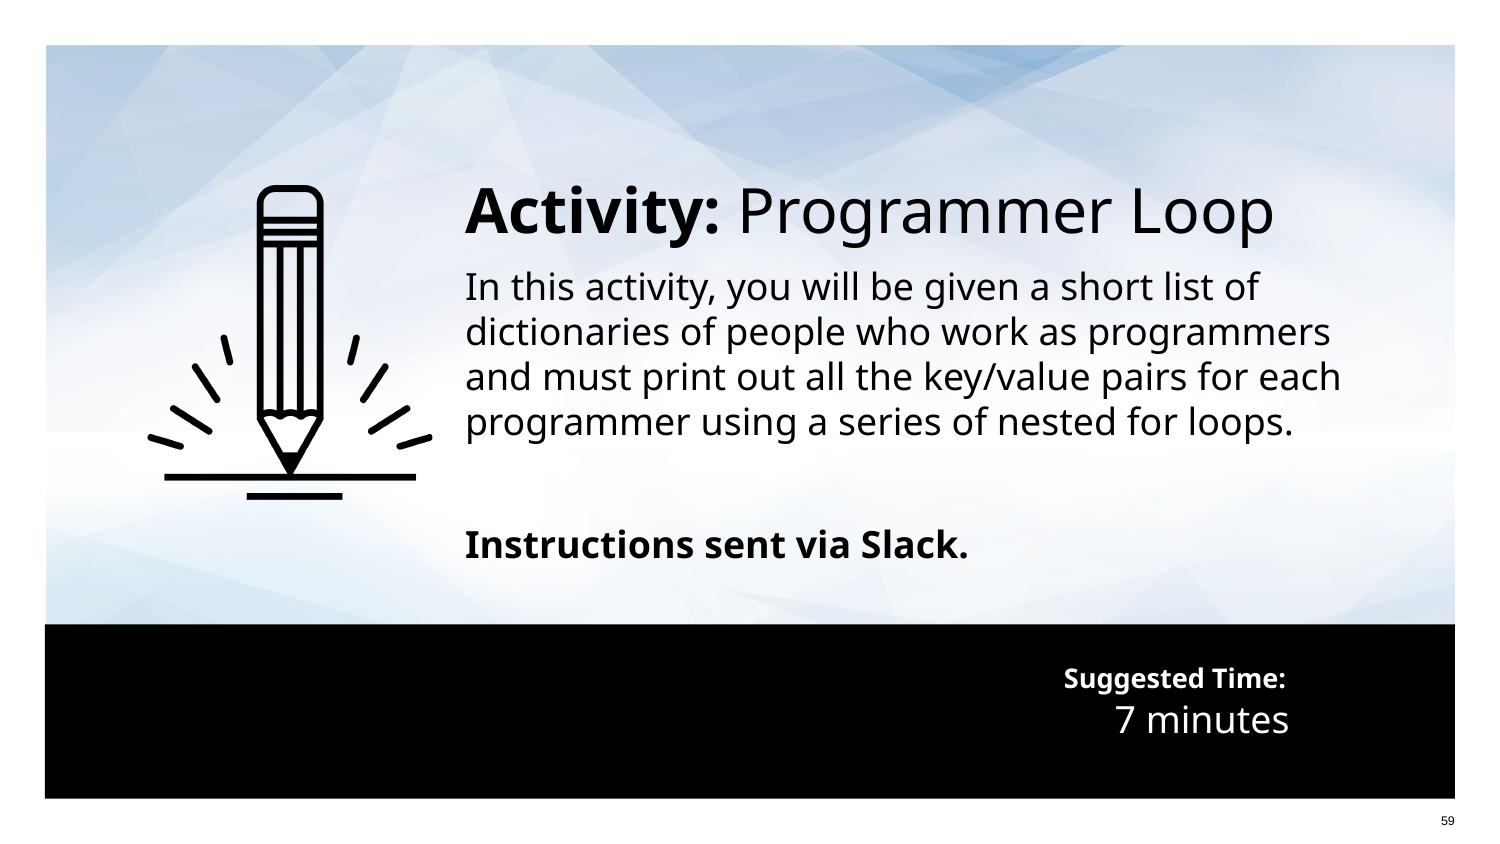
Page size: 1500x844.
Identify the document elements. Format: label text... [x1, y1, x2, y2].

title Activity: Programmer Loop In this activity, you will be given a short list of dictionaries of people who work as programmers and must print out all the key/value pairs for each programmer using a series of nested for loops. Instructions sent via Slack. [44, 171, 1455, 625]
picture [45, 46, 1455, 171]
title 7 minutes [0, 694, 1455, 799]
slide_number 59 [1412, 813, 1455, 831]
